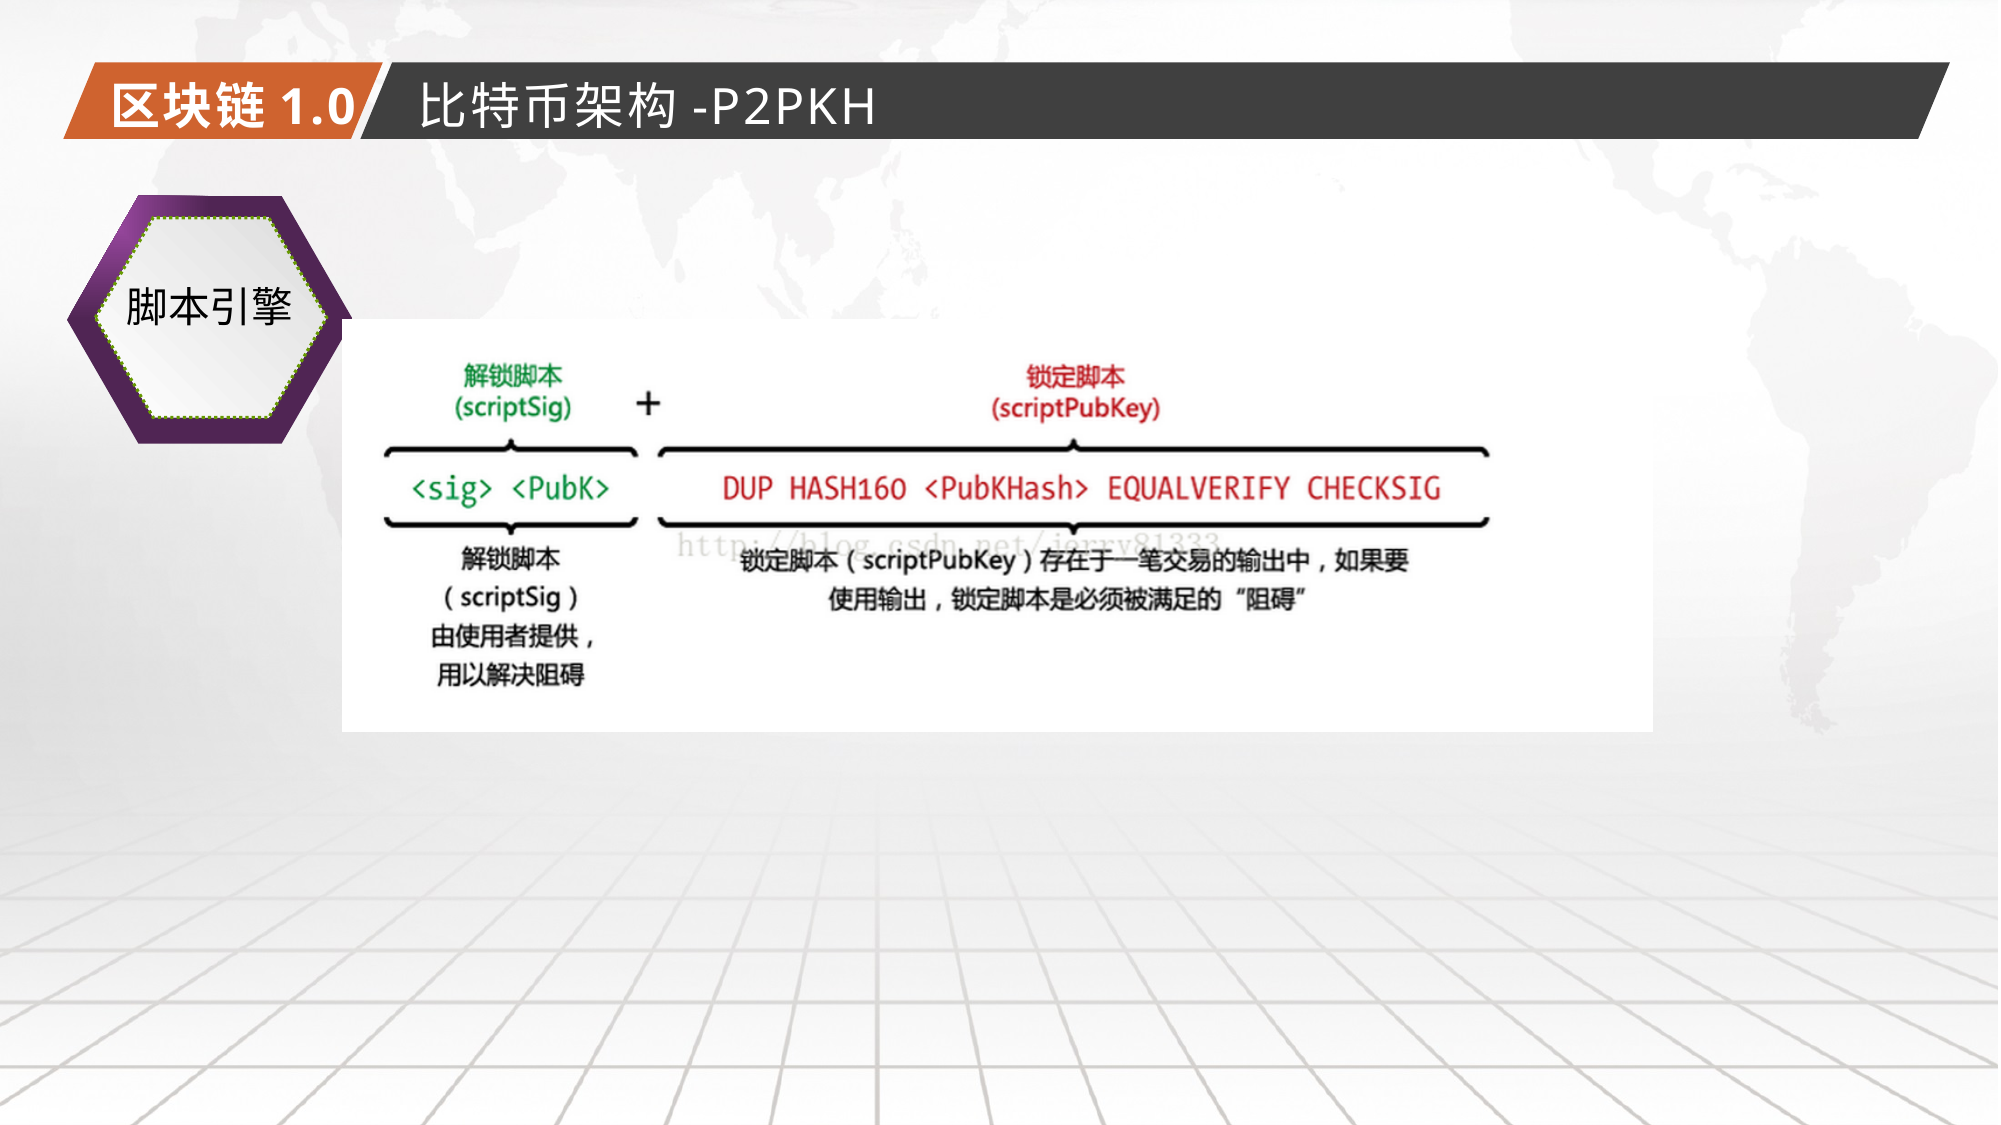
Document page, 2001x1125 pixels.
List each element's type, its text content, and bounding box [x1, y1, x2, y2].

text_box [66, 195, 354, 444]
text_box 区块链1.0 [110, 59, 359, 135]
picture [0, 0, 1998, 1125]
text_box 比特币架构-P2PKH [417, 59, 1879, 135]
